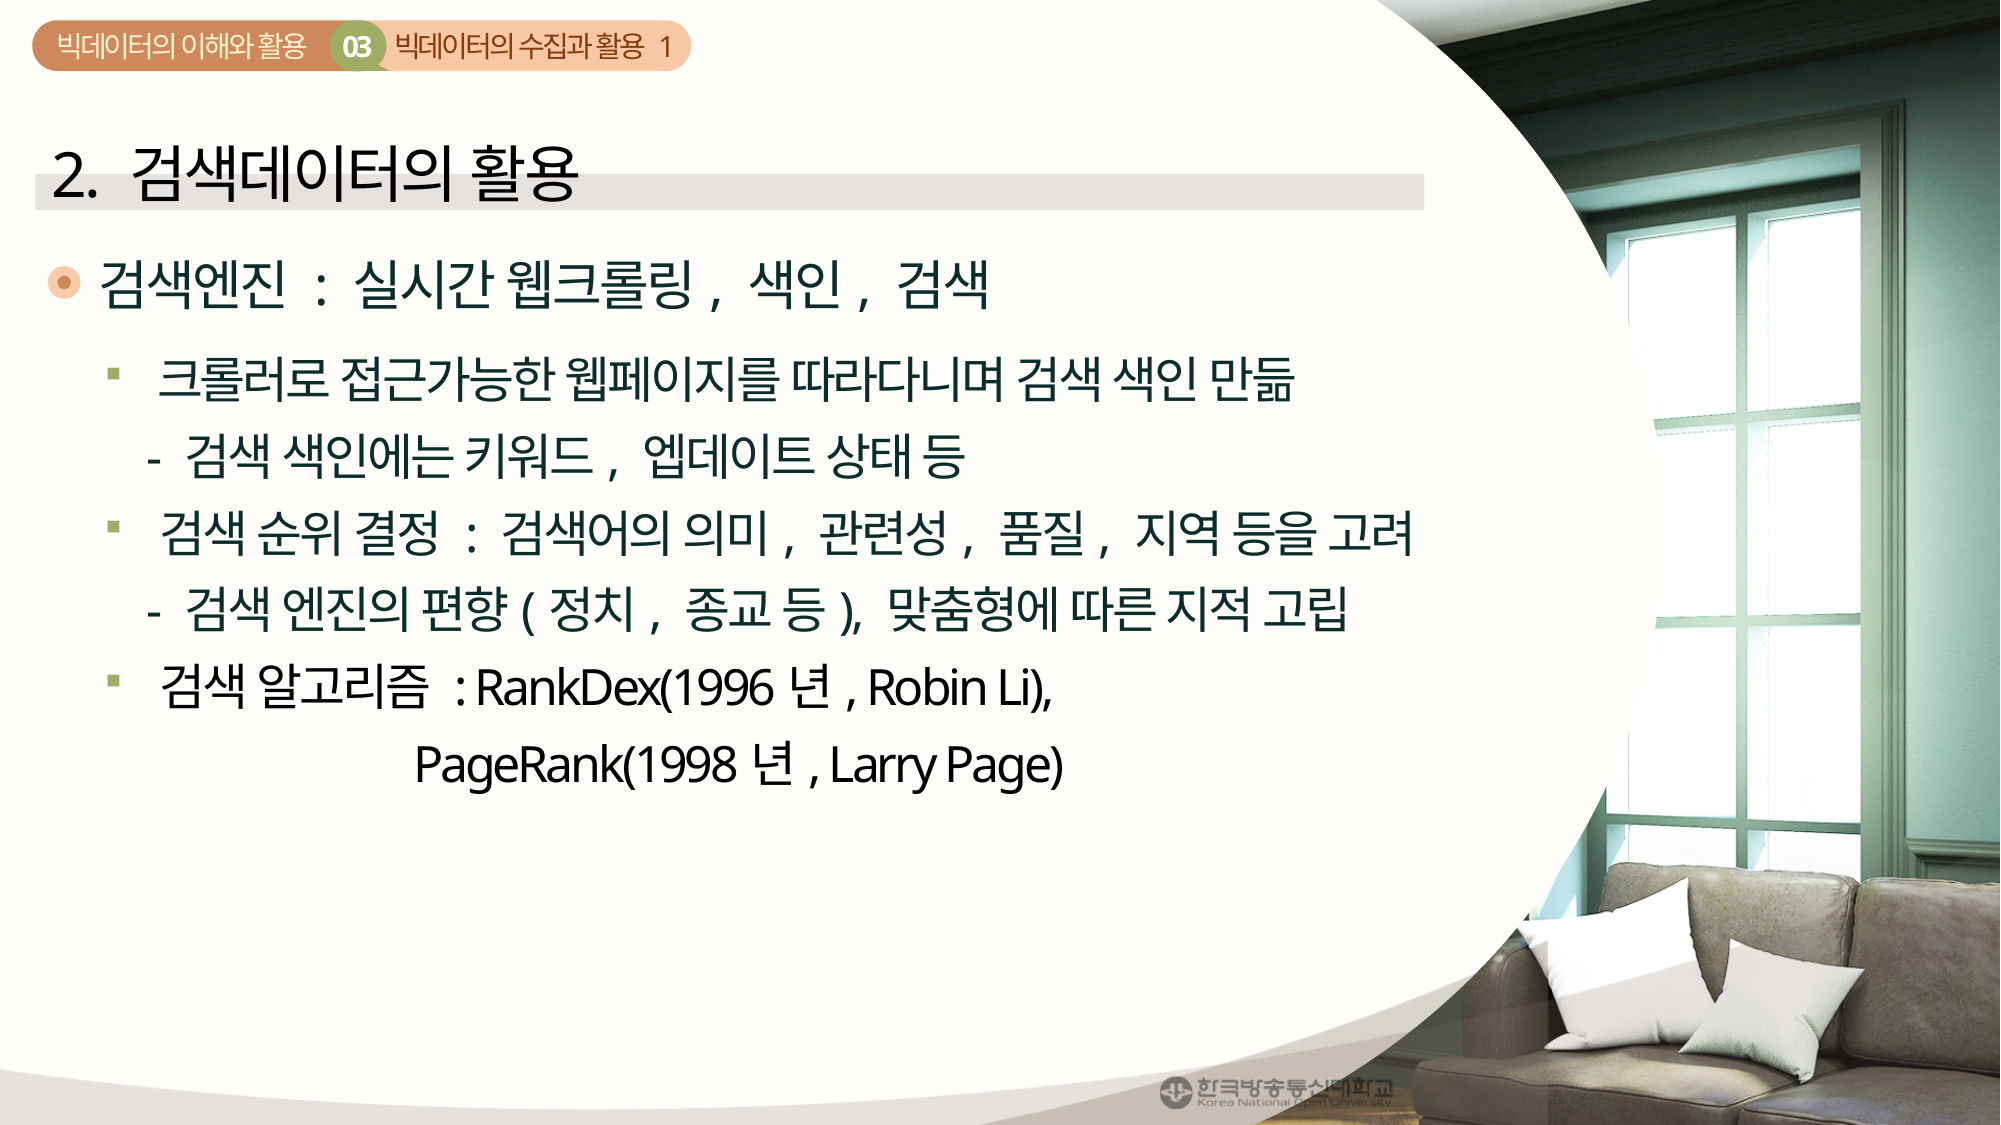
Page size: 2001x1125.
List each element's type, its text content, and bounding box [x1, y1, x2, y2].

text_box [31, 25, 41, 67]
text_box [48, 19, 361, 73]
picture [0, 0, 2000, 1125]
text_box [47, 243, 1474, 325]
text_box 빅데이터의 이해와 활용 [41, 21, 324, 71]
text_box 2. 검색데이터의 활용 [36, 127, 1403, 217]
text_box [1403, 173, 1425, 211]
text_box 빅데이터의 수집과 활용 1 [390, 20, 704, 71]
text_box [329, 20, 390, 72]
text_box 크롤러로 접근가능한 웹페이지를 따라다니며 검색 색인 만듦 - 검색 색인에는 키워드, 엡데이트 상태 등 검색 순위 결정 : 검색어의 의미, 관련성, 품질, 지역 등을 고려 - 검색 엔진의 편향(정치, 종교 등), 맞춤형에 따른 지적 고립 검색 알고리즘 : RankDex(1996년, Robin Li), PageRank(1998년, Larry Page) [89, 341, 1481, 800]
